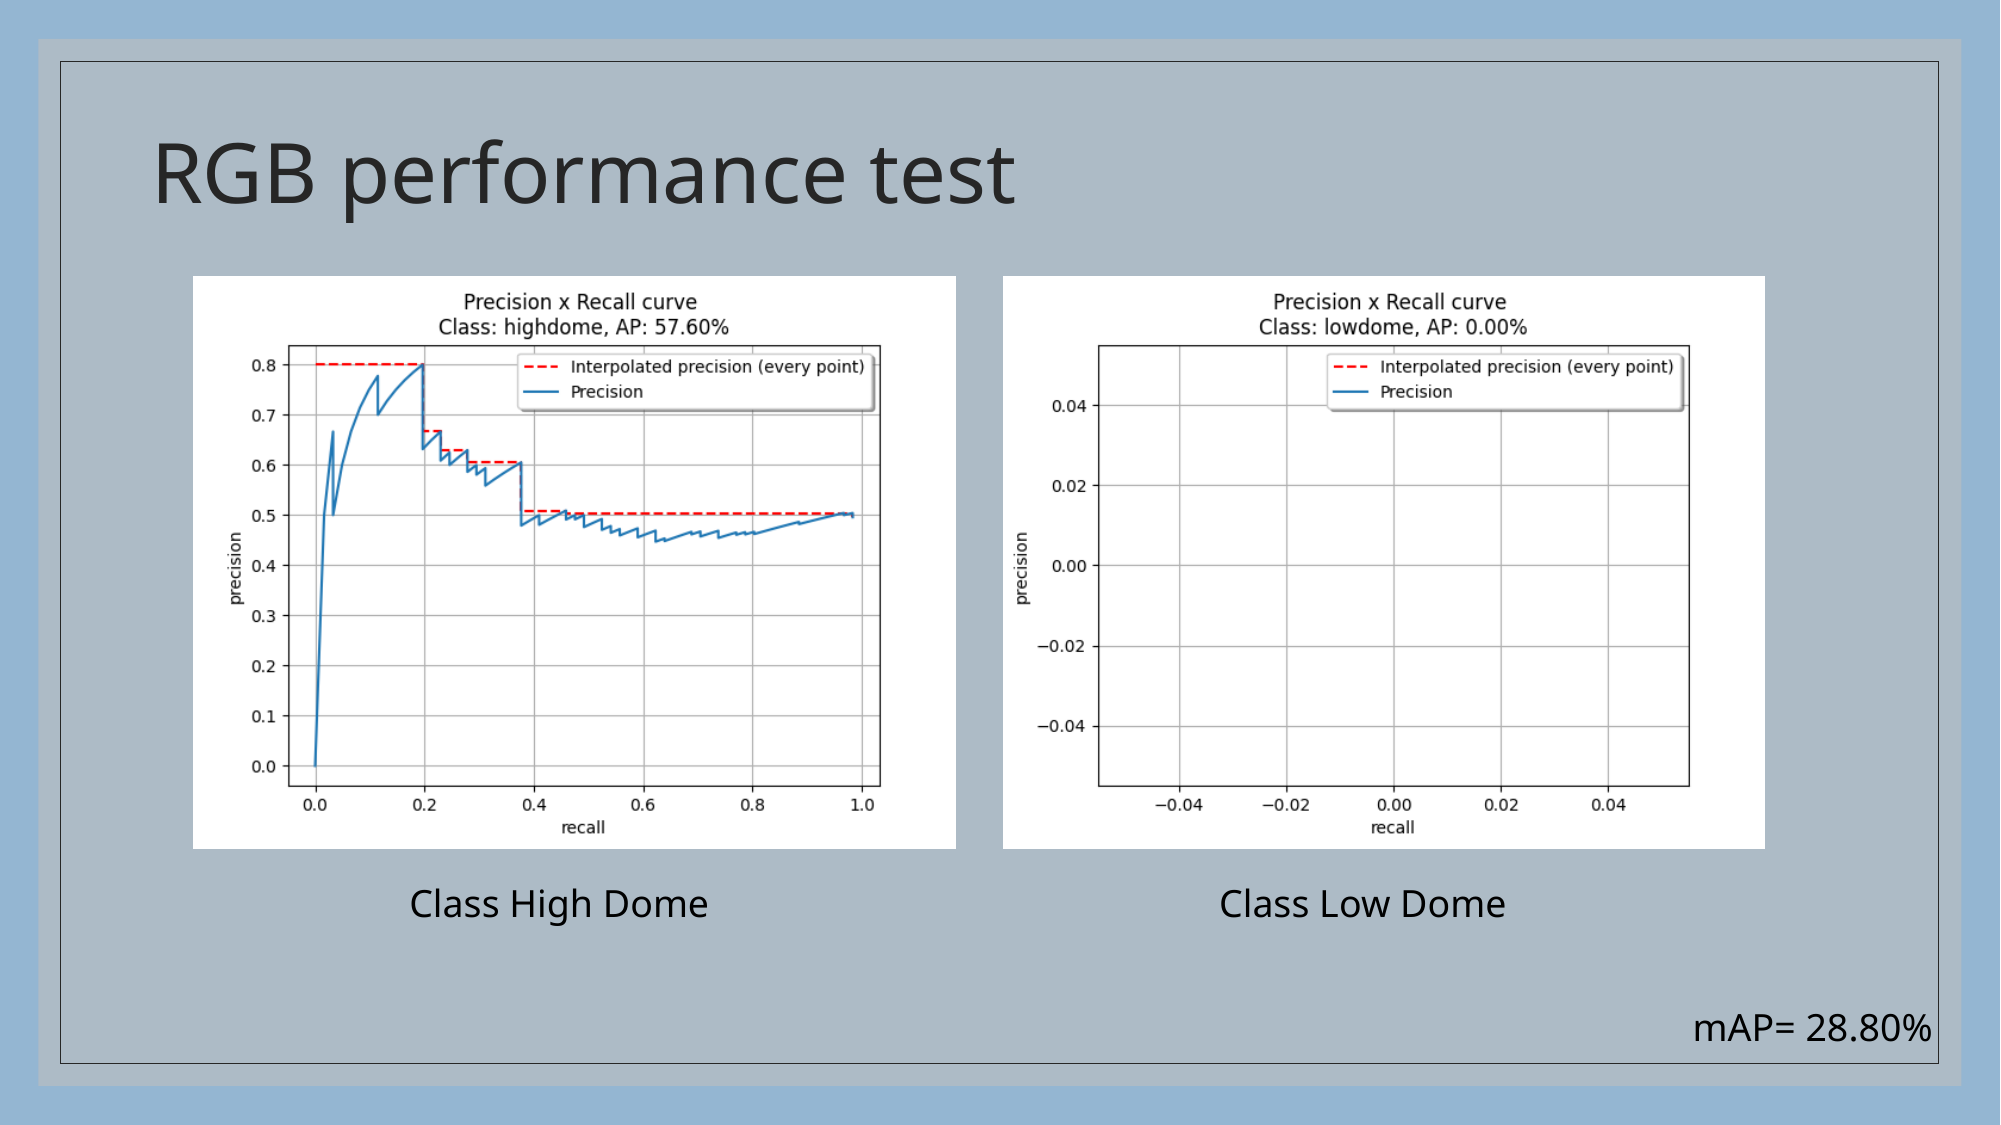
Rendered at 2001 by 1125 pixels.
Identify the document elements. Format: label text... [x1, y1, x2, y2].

picture [1002, 276, 1766, 849]
text_box mAP= 28.80% [1677, 996, 1957, 1102]
text_box Class High Dome [394, 872, 754, 933]
text_box RGB performance test [136, 99, 1817, 254]
text_box Class Low Dome [1204, 872, 1564, 933]
picture [193, 276, 956, 849]
